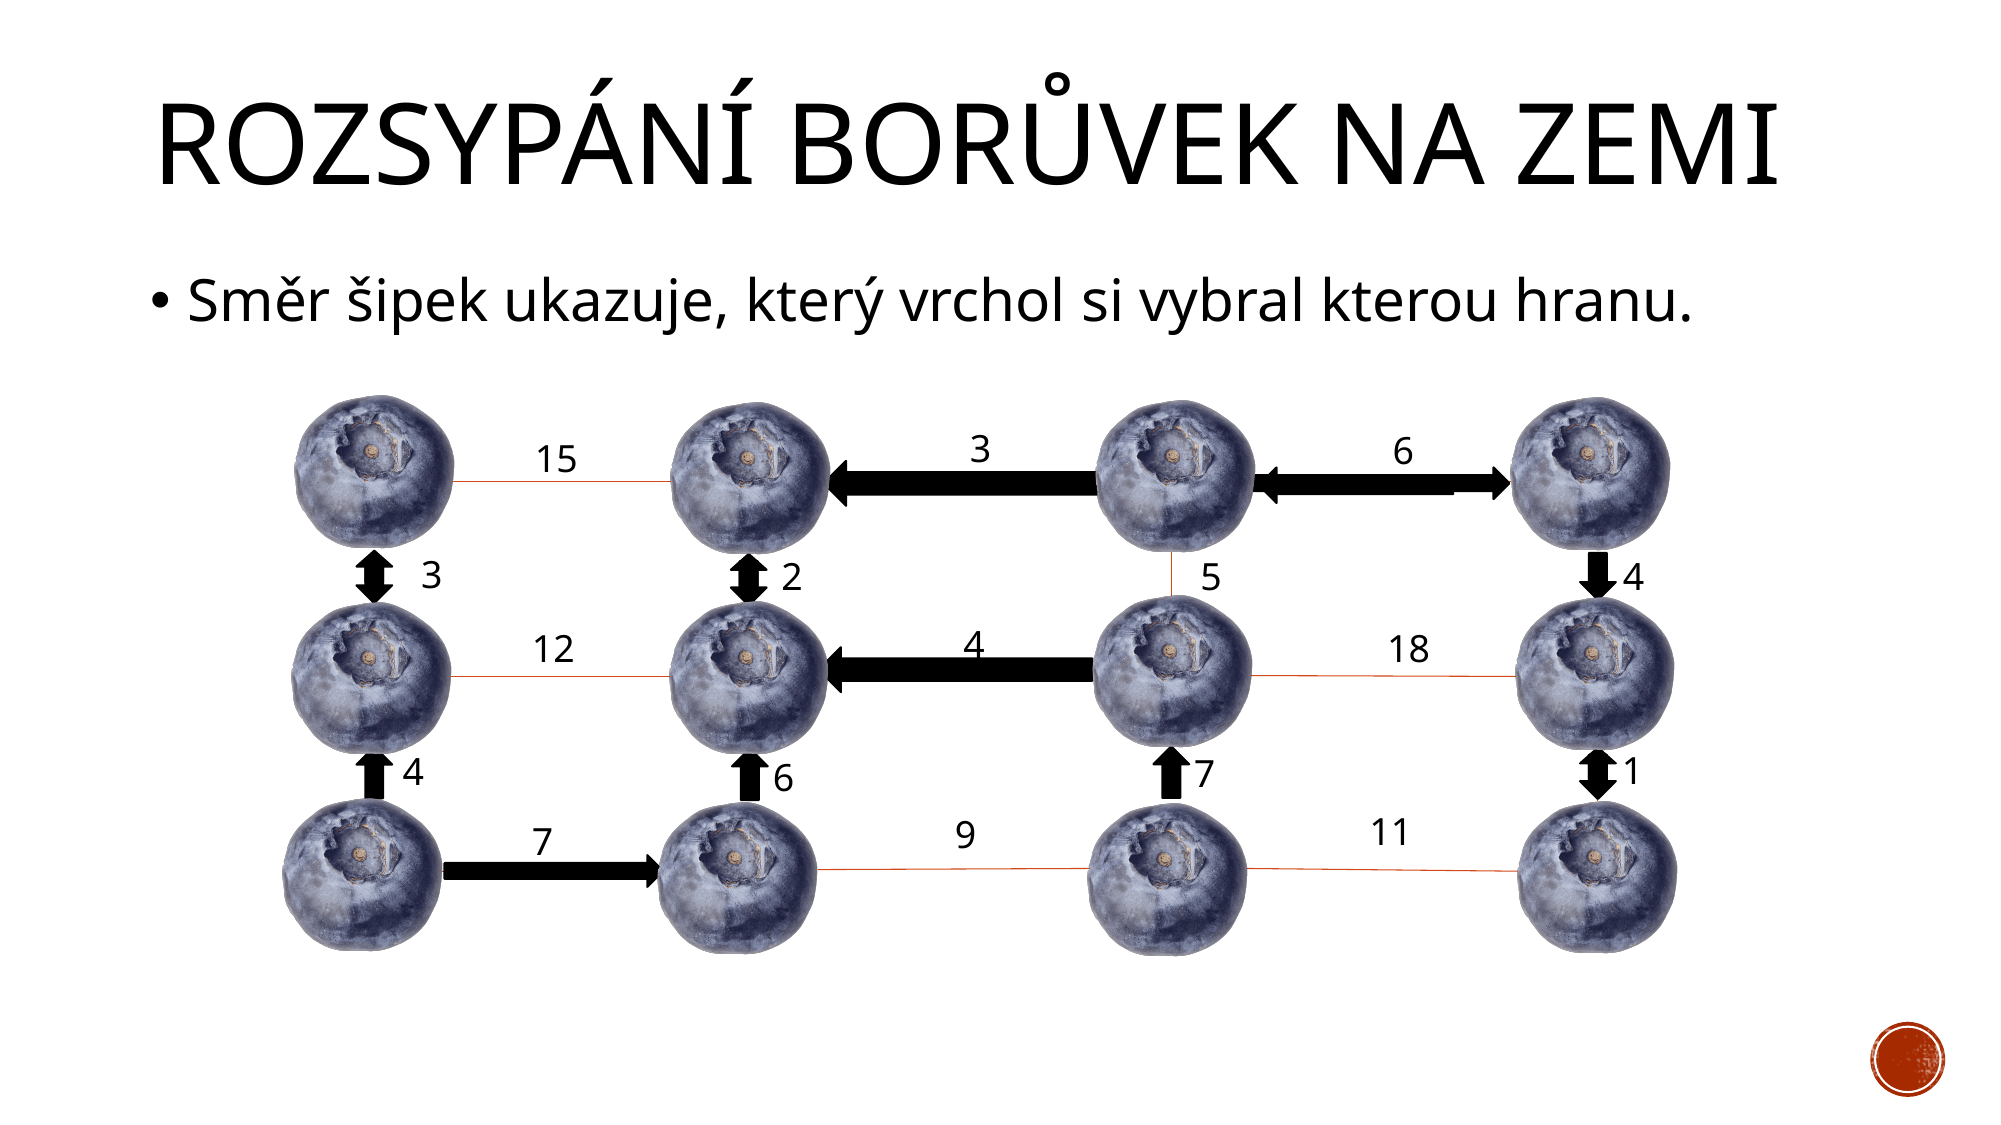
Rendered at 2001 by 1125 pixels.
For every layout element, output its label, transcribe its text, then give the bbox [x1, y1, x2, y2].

text_box [834, 459, 1094, 507]
text_box [1260, 466, 1455, 504]
picture [656, 800, 821, 959]
picture [1086, 801, 1251, 961]
picture [1516, 799, 1681, 958]
picture [668, 599, 832, 759]
picture [1091, 593, 1256, 752]
text_box [1260, 474, 1267, 481]
text_box [1608, 755, 1617, 765]
text_box [1579, 555, 1617, 595]
picture [290, 600, 455, 759]
picture [281, 796, 446, 956]
picture [1509, 395, 1674, 555]
text_box [1152, 753, 1191, 799]
text_box [447, 854, 655, 888]
title Rozsypání borůvek na zemi [137, 19, 1863, 278]
picture [1514, 595, 1678, 755]
text_box [1579, 755, 1587, 765]
text_box Směr šipek ukazuje, který vrchol si vybral kterou hranu. [135, 263, 1861, 1014]
text_box [1579, 755, 1617, 798]
text_box [1278, 466, 1508, 501]
picture [293, 393, 458, 553]
text_box [833, 646, 1090, 694]
picture [1094, 398, 1259, 557]
picture [669, 400, 834, 559]
